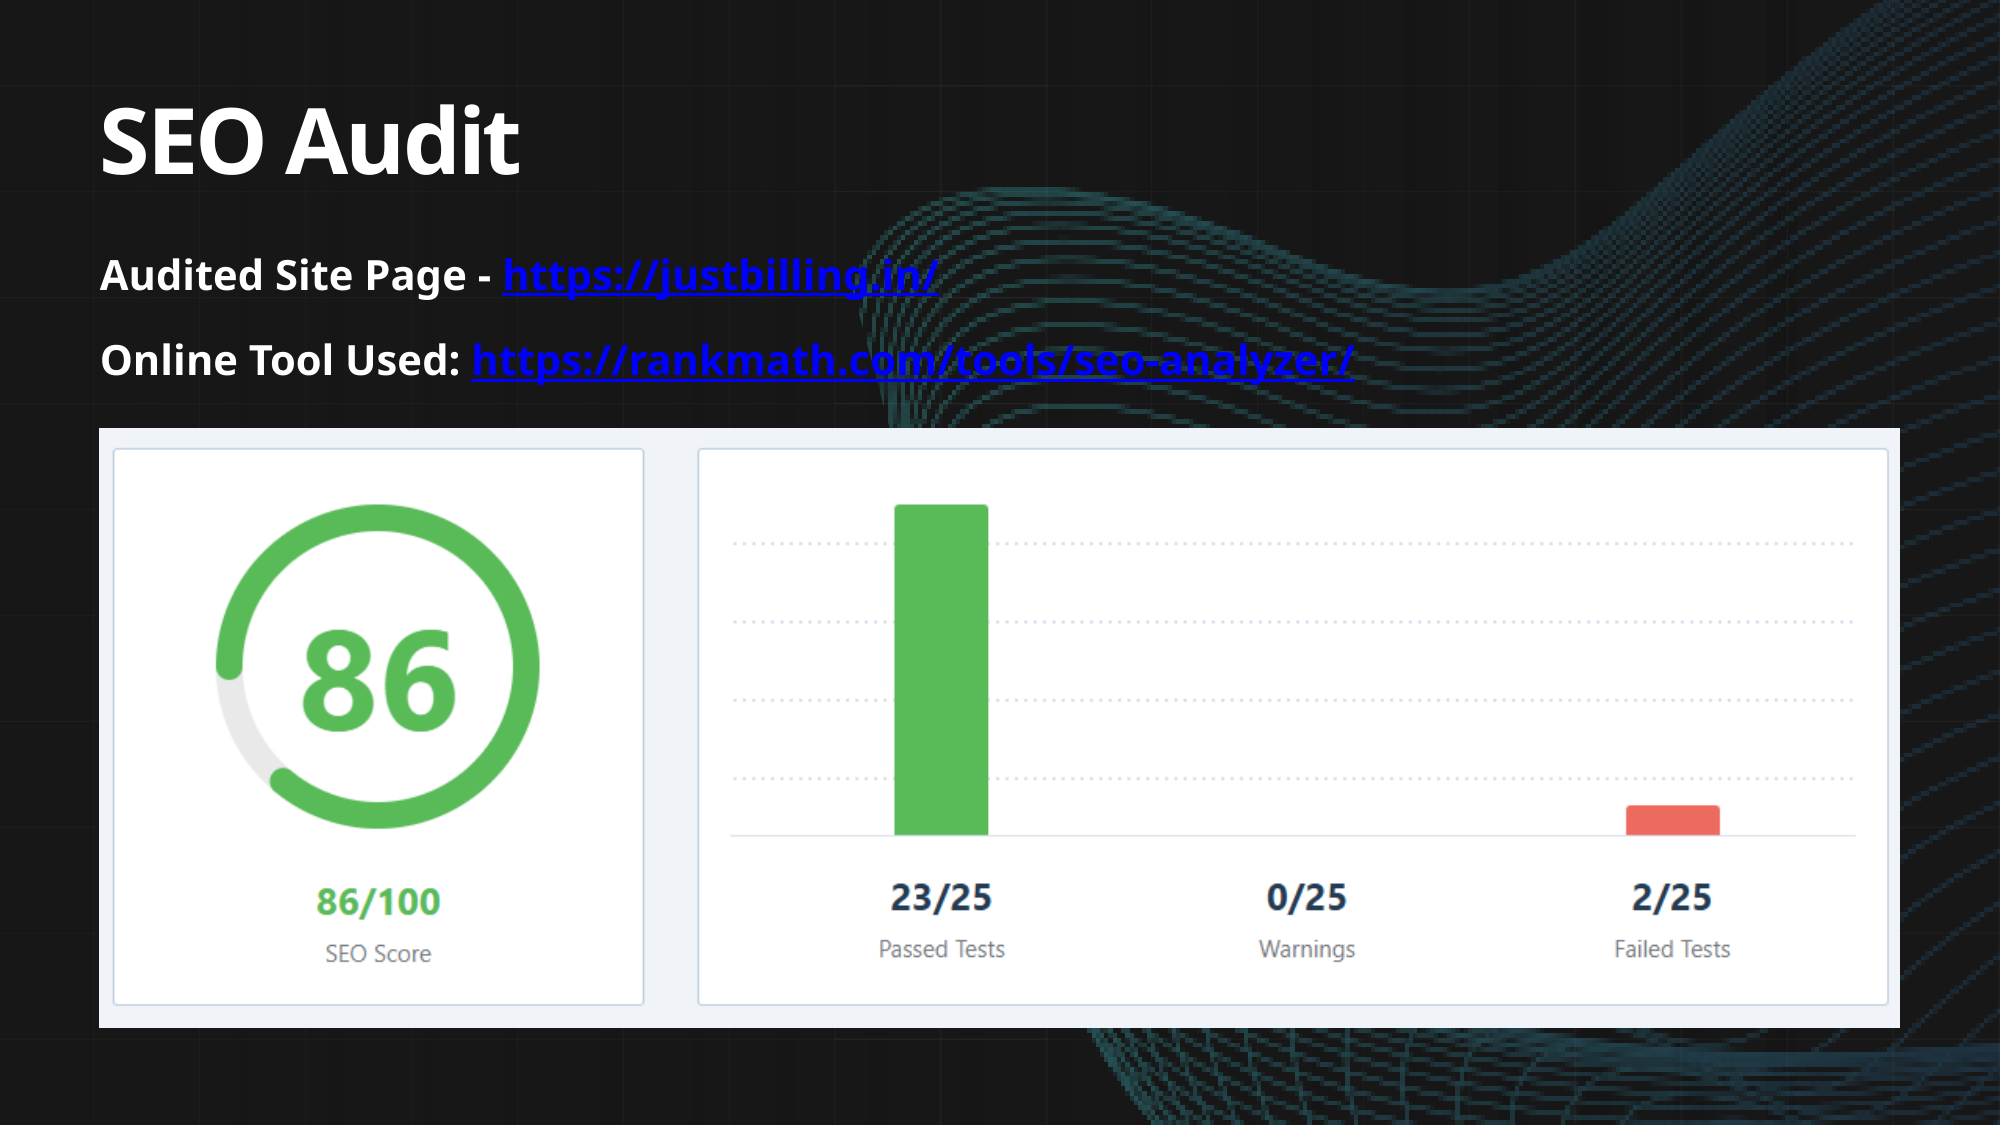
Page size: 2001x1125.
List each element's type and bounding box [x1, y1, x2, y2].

text_box [0, 0, 2000, 1125]
picture [99, 428, 1900, 1028]
